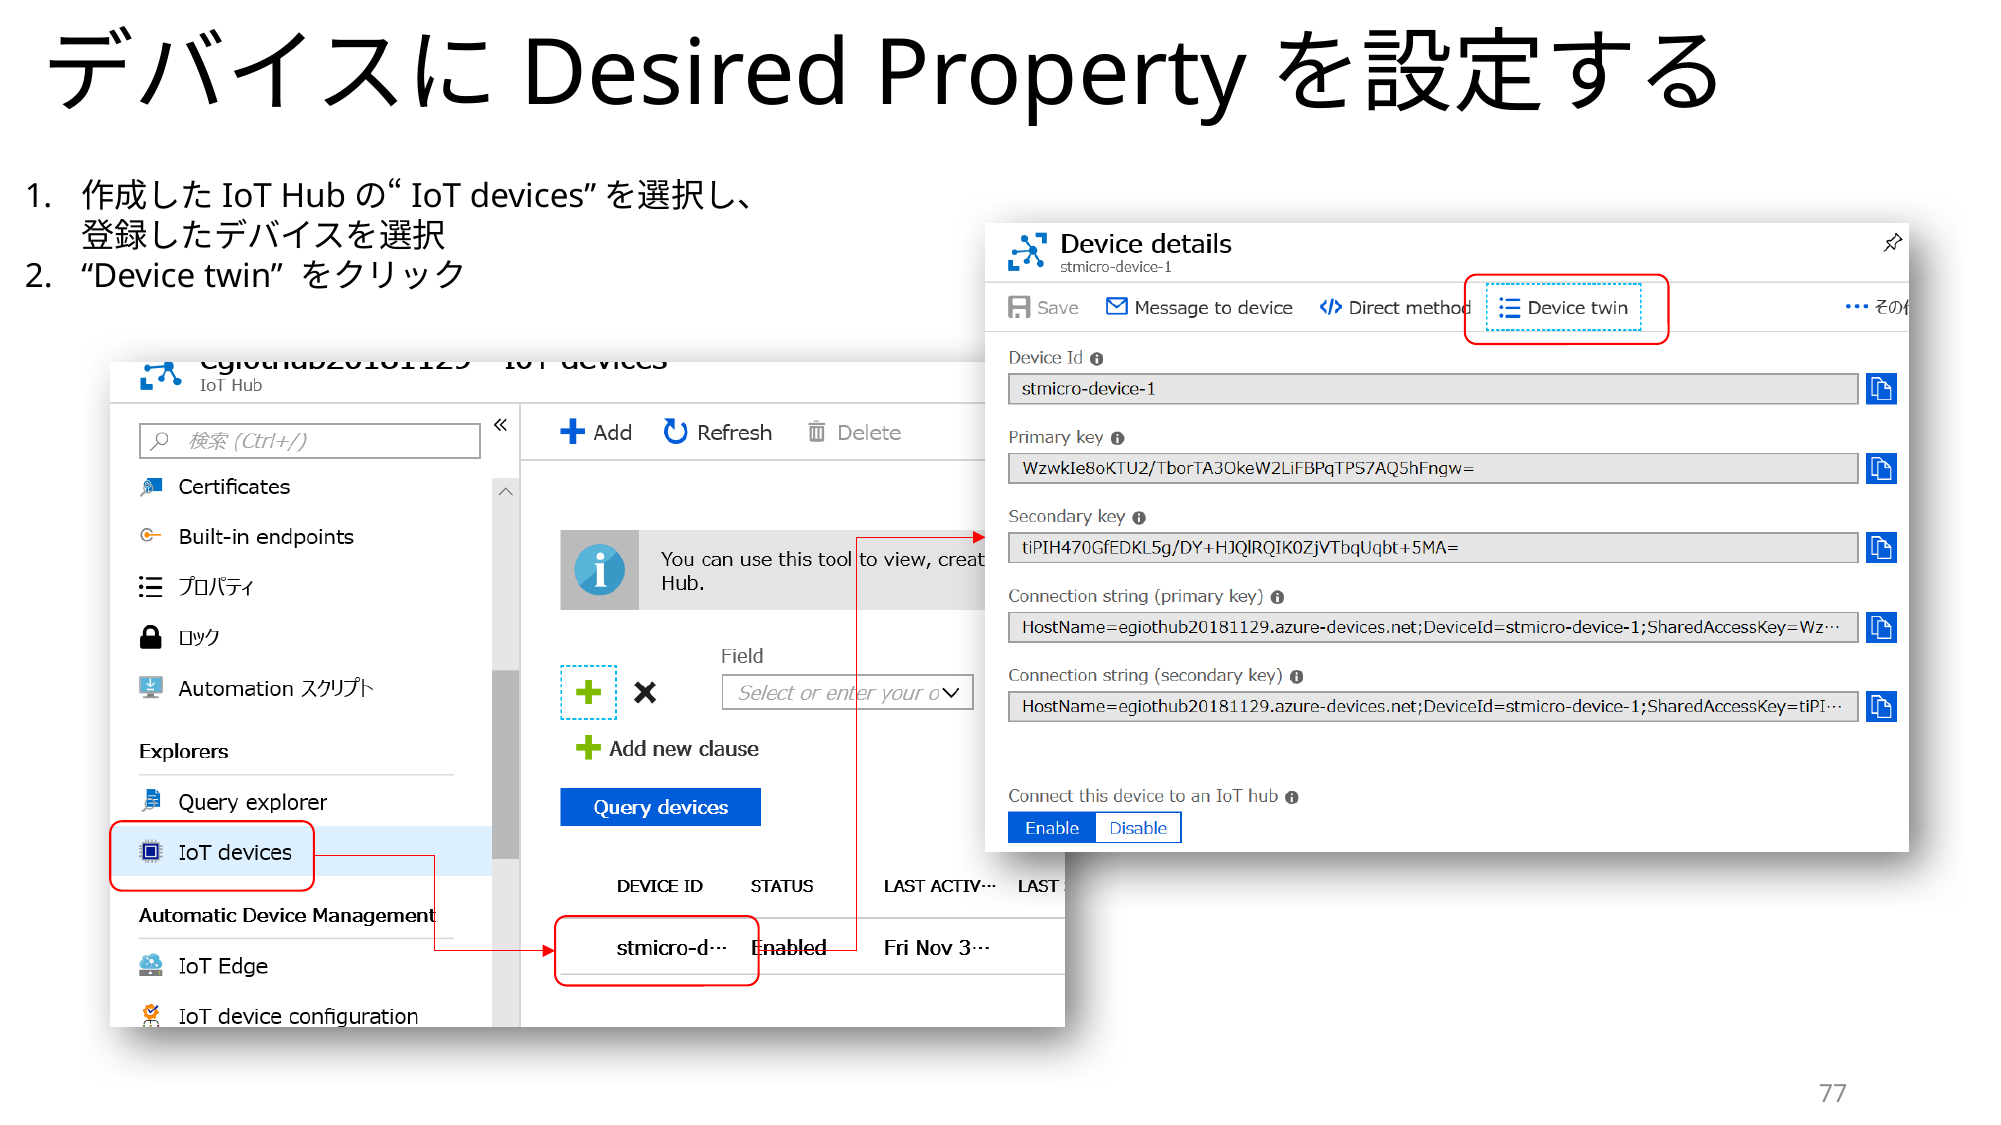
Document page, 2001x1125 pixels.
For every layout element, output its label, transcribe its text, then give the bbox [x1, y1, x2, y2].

title デバイスにDesired Propertyを設定する [27, 0, 1966, 150]
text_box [313, 855, 556, 951]
picture [110, 223, 1909, 1027]
text_box 作成したIoT Hubの“IoT devices”を選択し、 登録したデバイスを選択 “Device twin” をクリック [10, 166, 786, 302]
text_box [758, 537, 986, 951]
slide_number 77 [1412, 1064, 1863, 1125]
